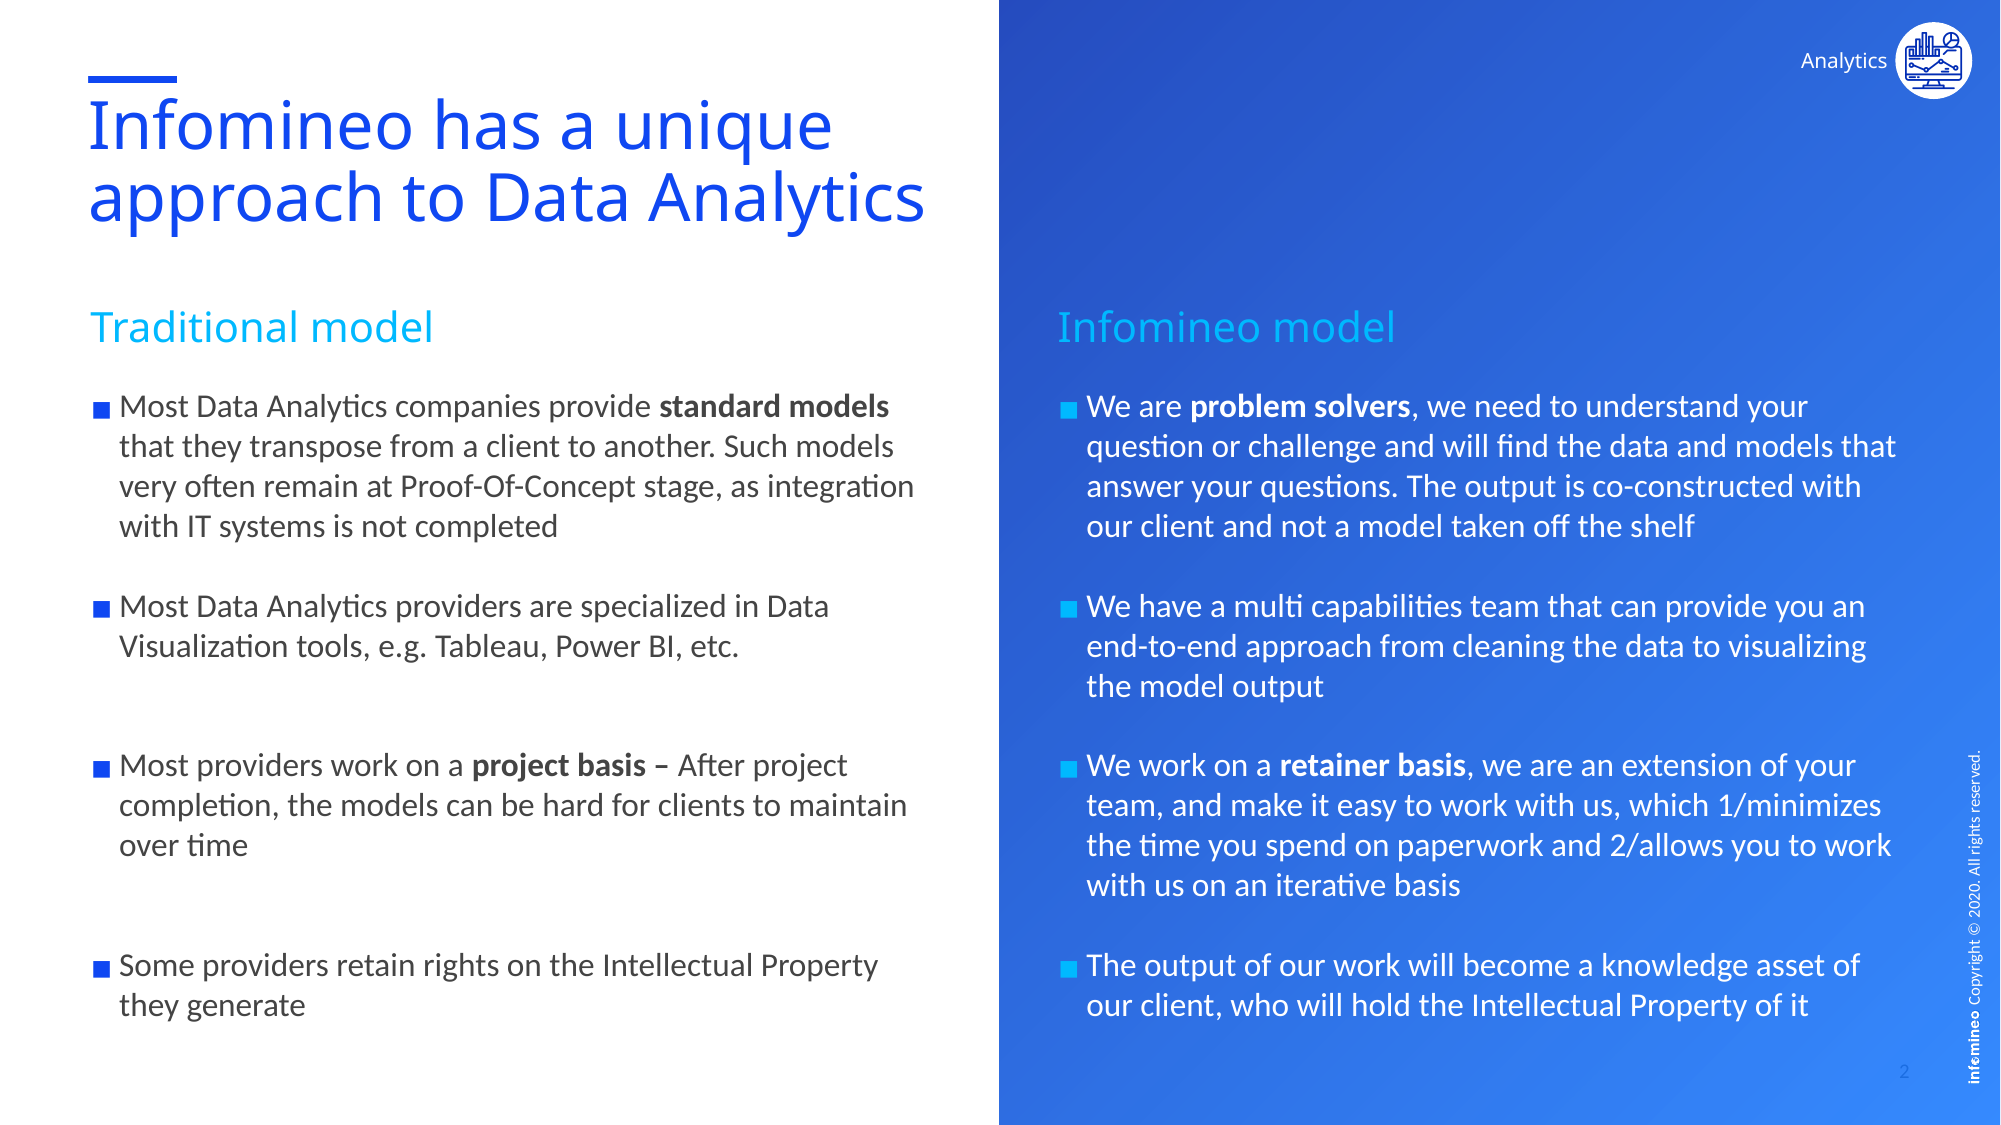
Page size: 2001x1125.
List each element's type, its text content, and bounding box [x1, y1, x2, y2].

title Infomineo has a unique approach to Data Analytics [88, 92, 943, 281]
text_box Traditional model [90, 304, 943, 353]
text_box Infomineo model [1057, 304, 1910, 353]
picture [1904, 31, 1963, 90]
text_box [1800, 21, 1973, 100]
text_box We are problem solvers, we need to understand your question or challenge and will find the data and models that answer your questions. The output is co-constructed with our client and not a model taken off the shelf We have a multi capabilities team that can provide you an end-to-end approach from cleaning the data to visualizing the model output We work on a retainer basis, we are an extension of your team, and make it easy to work with us, which 1/minimizes the time you spend on paperwork and 2/allows you to work with us on an iterative basis The output of our work will become a knowledge asset of our client, who will hold the Intellectual Property of it [1057, 384, 1910, 1024]
text_box Most Data Analytics companies provide standard models that they transpose from a client to another. Such models very often remain at Proof-Of-Concept stage, as integration with IT systems is not completed Most Data Analytics providers are specialized in Data Visualization tools, e.g. Tableau, Power BI, etc. Most providers work on a project basis – After project completion, the models can be hard for clients to maintain over time Some providers retain rights on the Intellectual Property they generate [90, 384, 943, 1064]
